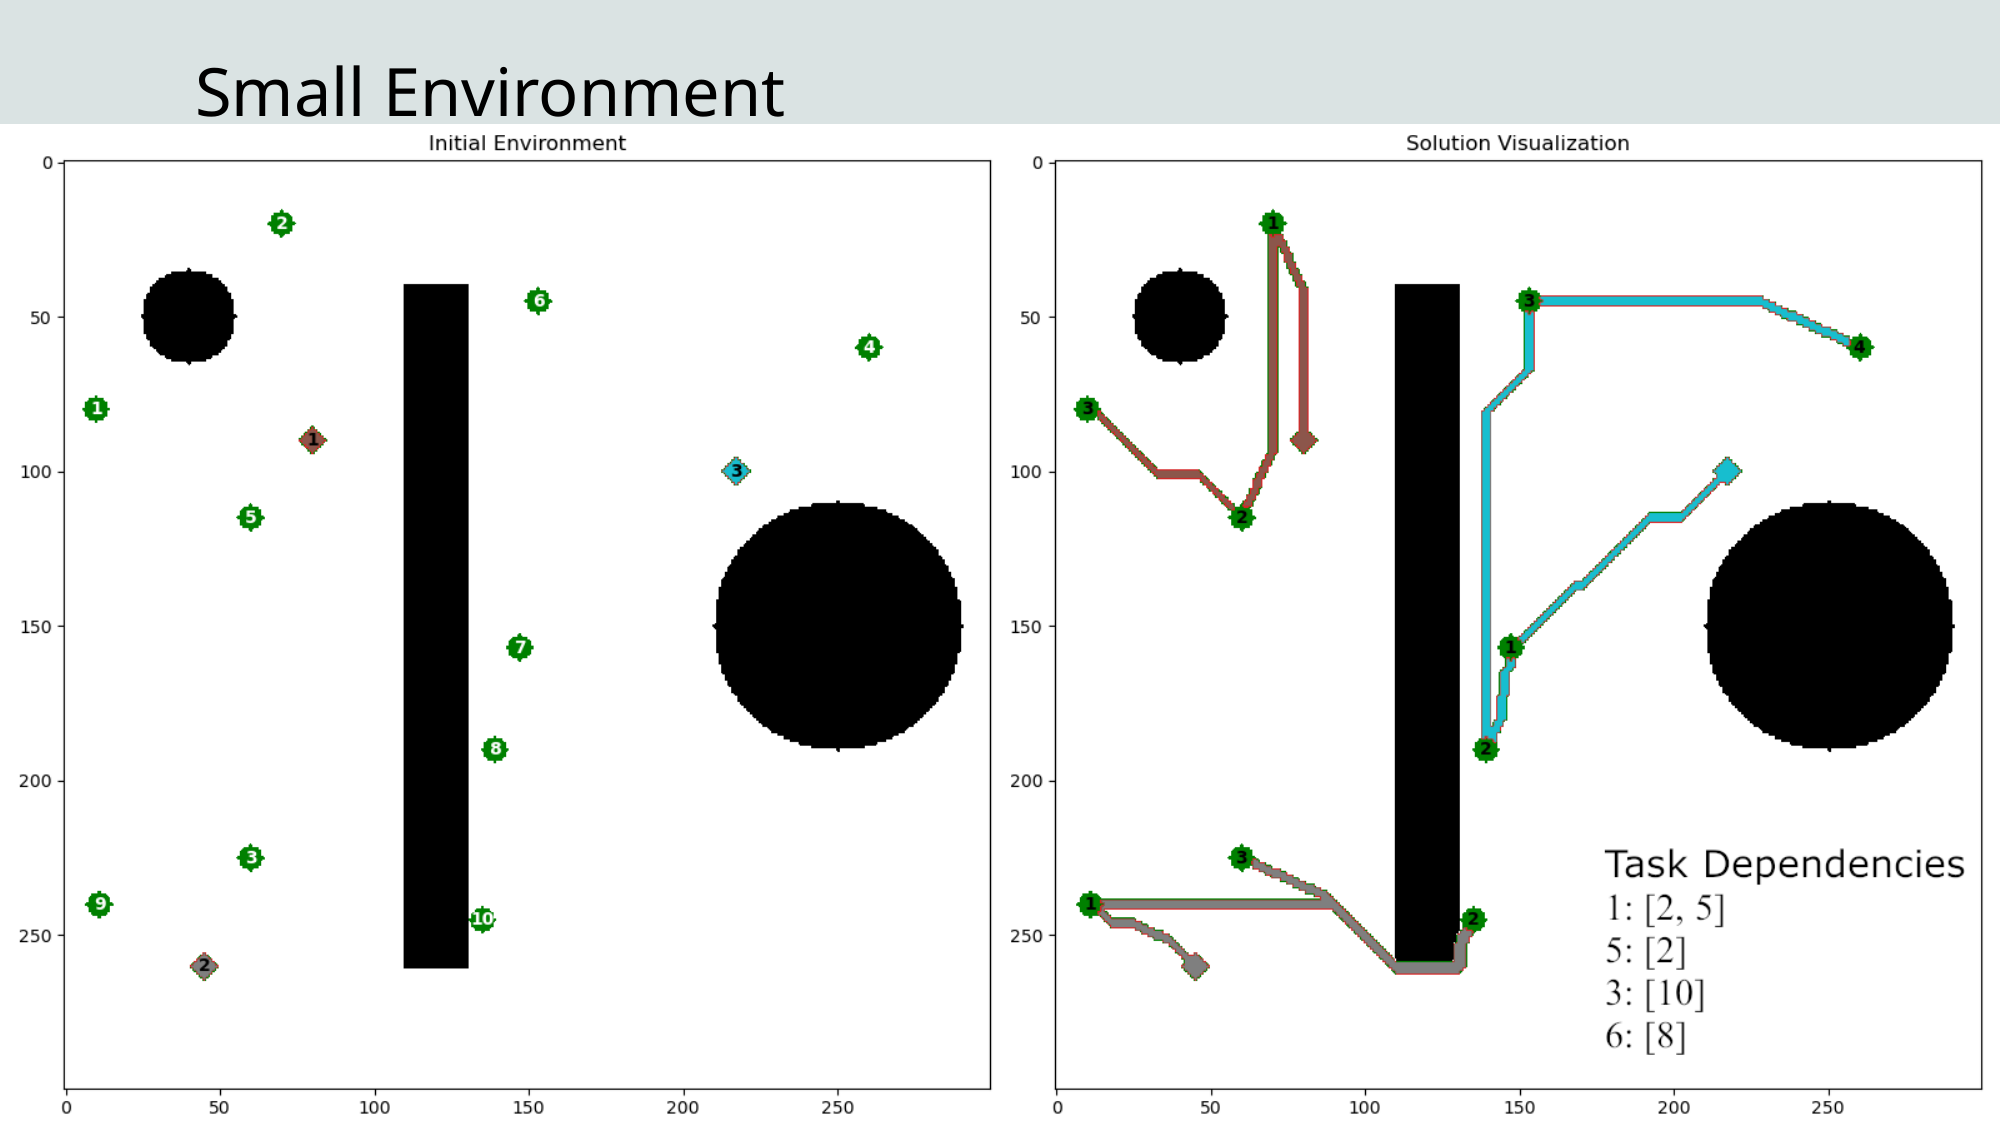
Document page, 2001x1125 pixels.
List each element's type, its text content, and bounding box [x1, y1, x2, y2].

picture [0, 124, 2000, 1125]
title Small Environment [180, 0, 1830, 122]
